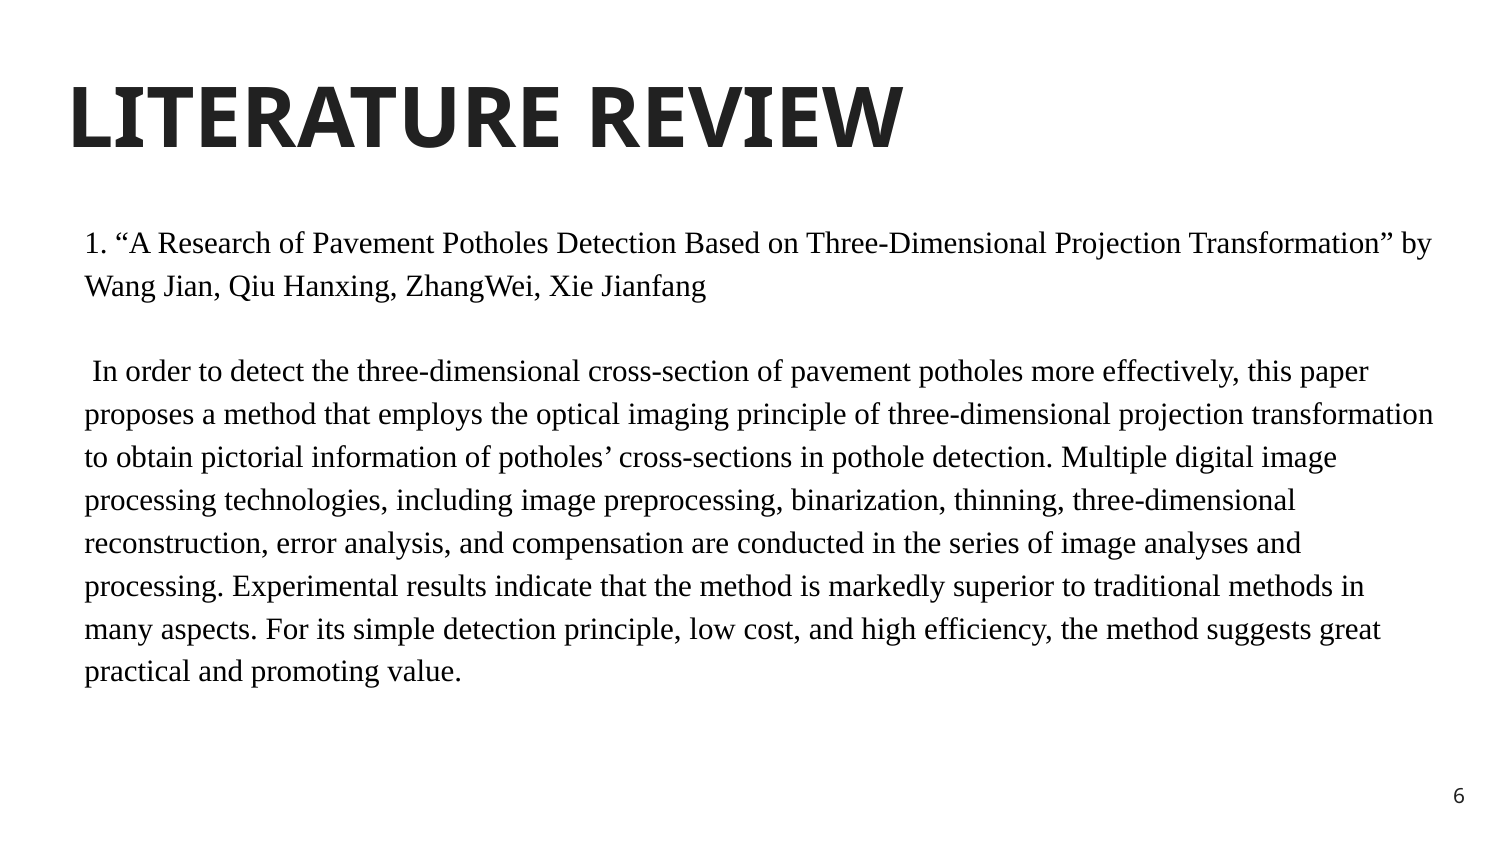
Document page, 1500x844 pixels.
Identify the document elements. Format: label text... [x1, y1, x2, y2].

slide_number ‹#› [1389, 764, 1480, 830]
list 1. “A Research of Pavement Potholes Detection Based on Three-Dimensional Projection Transformation” by Wang Jian, Qiu Hanxing, ZhangWei, Xie Jianfang In order to detect the three-dimensional cross-section of pavement potholes more effectively, this paper proposes a method that employs the optical imaging principle of three-dimensional projection transformation to obtain pictorial information of potholes’ cross-sections in pothole detection. Multiple digital image processing technologies, including image preprocessing, binarization, thinning, three-dimensional reconstruction, error analysis, and compensation are conducted in the series of image analyses and processing. Experimental results indicate that the method is markedly superior to traditional methods in many aspects. For its simple detection principle, low cost, and high efficiency, the method suggests great practical and promoting value. [51, 201, 1449, 750]
title LITERATURE REVIEW [51, 48, 1449, 180]
